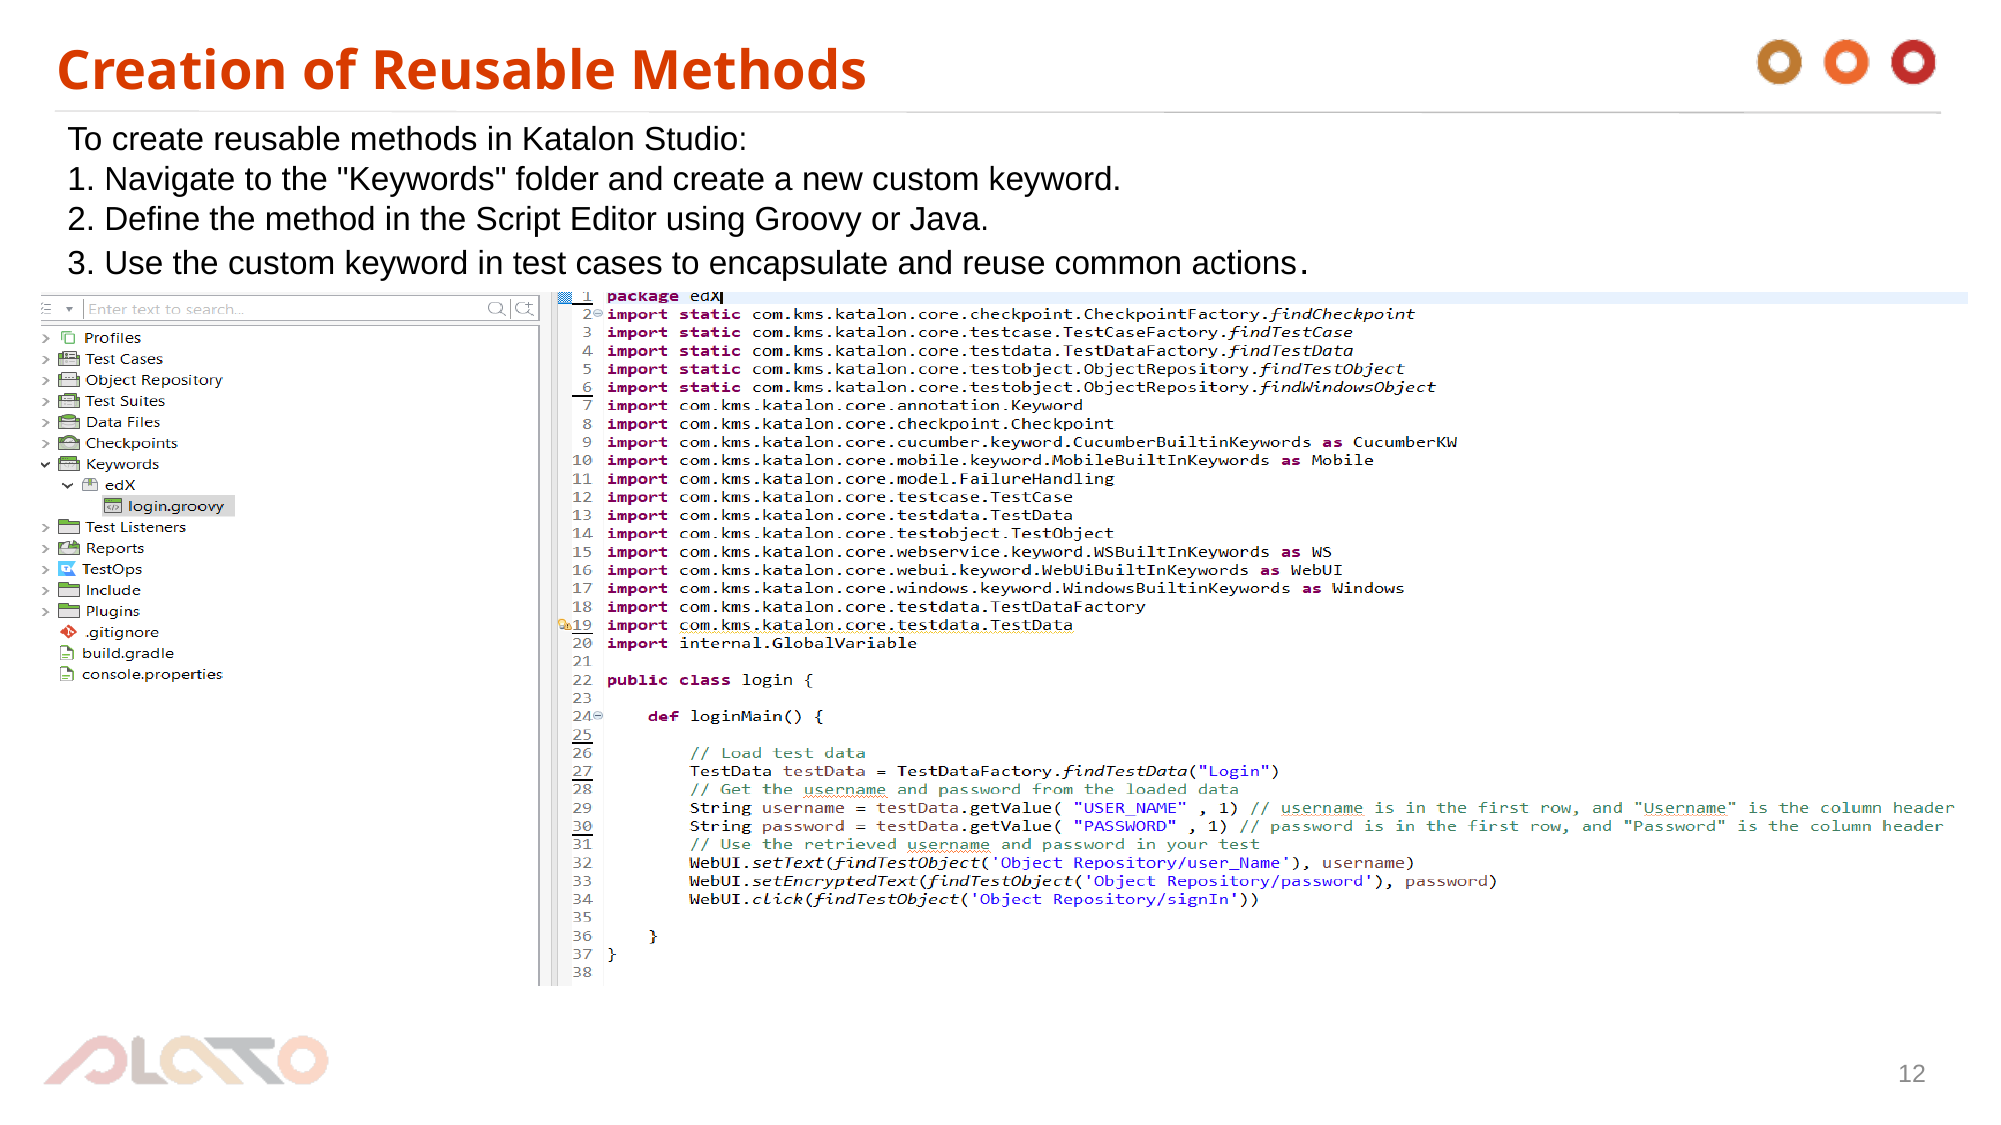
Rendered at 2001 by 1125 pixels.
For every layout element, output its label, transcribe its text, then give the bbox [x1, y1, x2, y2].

title Creation of Reusable Methods [41, 34, 1745, 110]
slide_number 12 [1491, 1042, 1942, 1103]
picture [1733, 21, 1959, 105]
picture [41, 292, 1968, 986]
text_box To create reusable methods in Katalon Studio: 1. Navigate to the "Keywords" folder and create a new custom keyword. 2. Define the method in the Script Editor using Groovy or Java. 3. Use the custom keyword in test cases to encapsulate and reuse common actions. [52, 109, 1878, 290]
